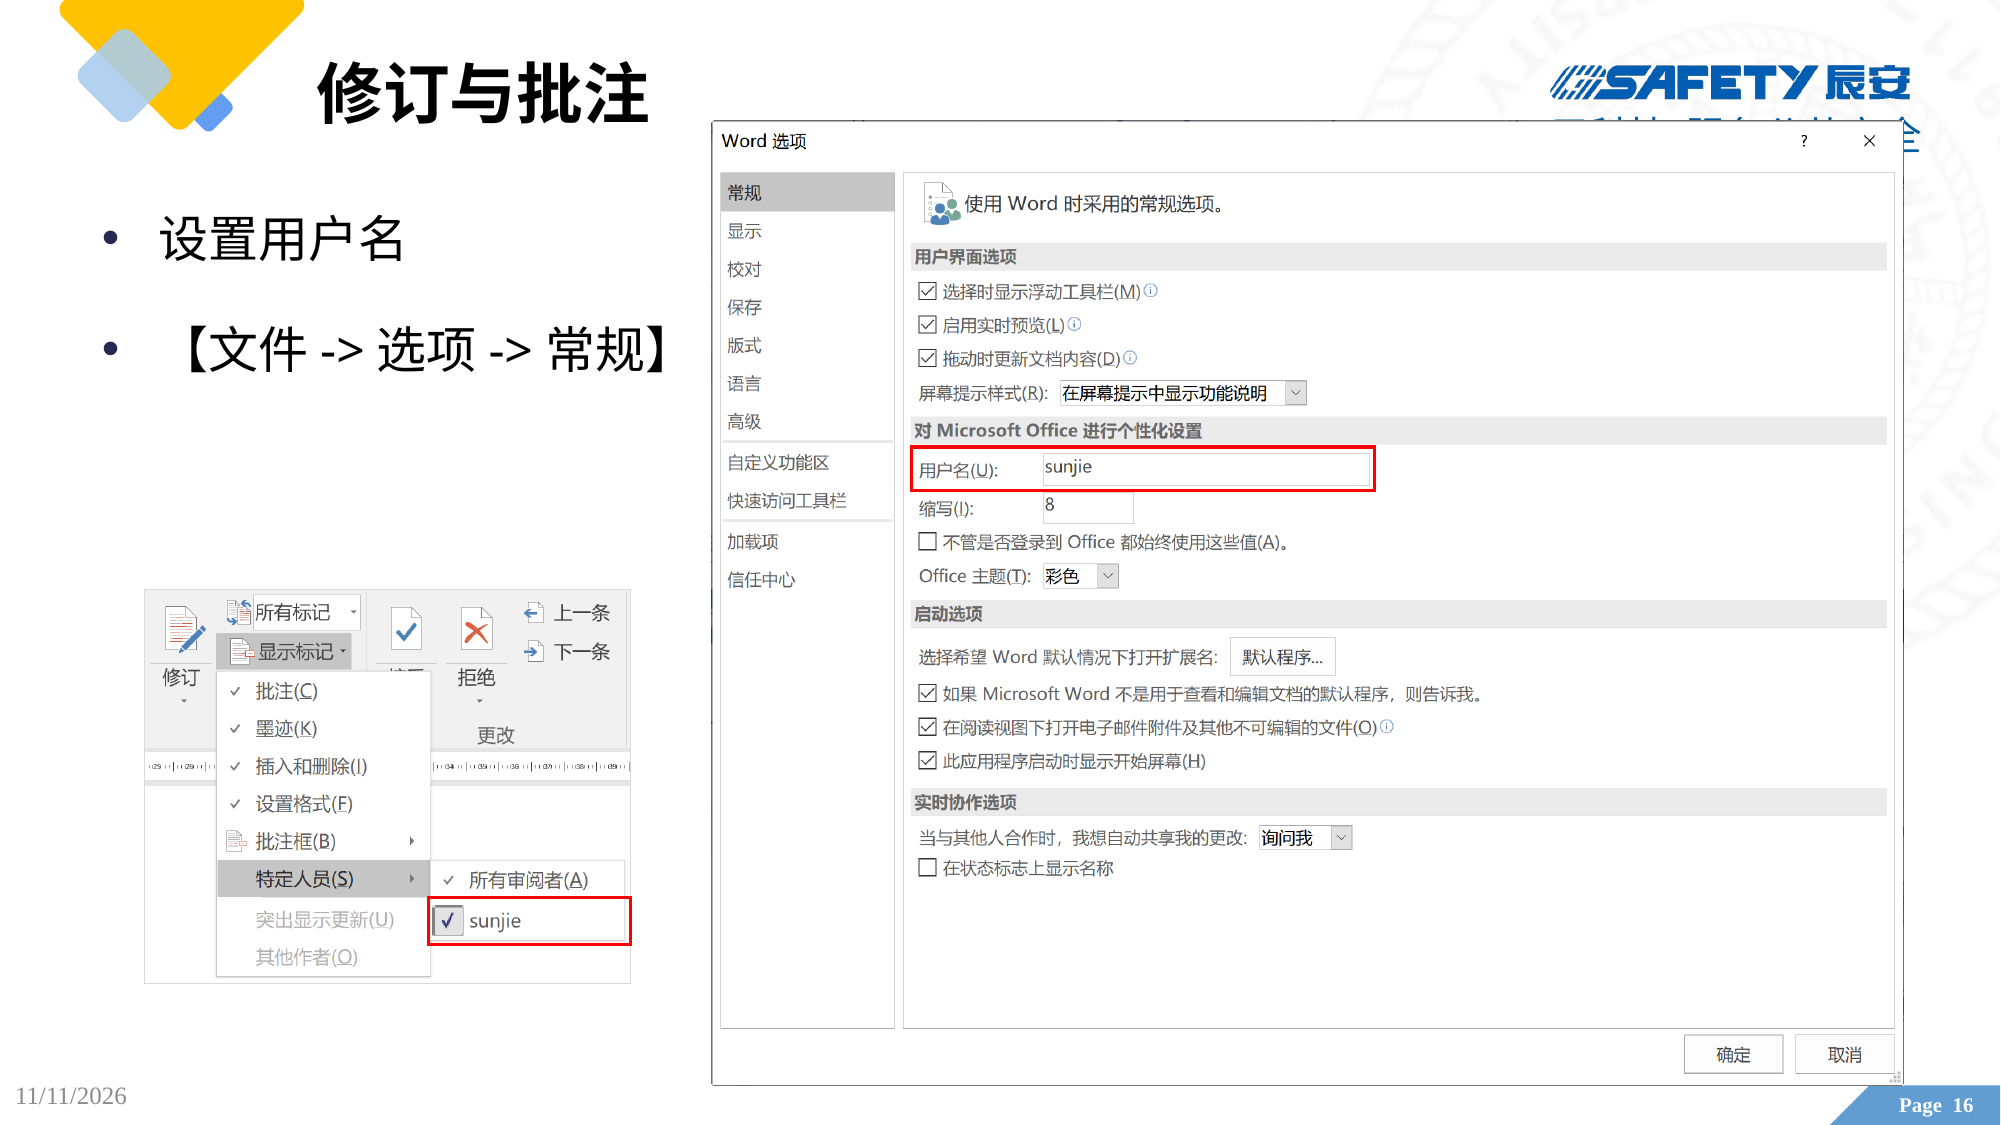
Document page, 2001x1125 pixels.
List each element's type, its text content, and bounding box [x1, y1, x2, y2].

list 设置用户名 【文件->选项->常规】 [86, 169, 710, 1018]
picture [144, 589, 631, 984]
text_box 2020/6/12 [0, 1065, 450, 1125]
list 设置用户名 【文件->选项->常规】 [1904, 169, 1914, 1018]
title 修订与批注 [301, 57, 1532, 137]
picture [710, 0, 2001, 1087]
